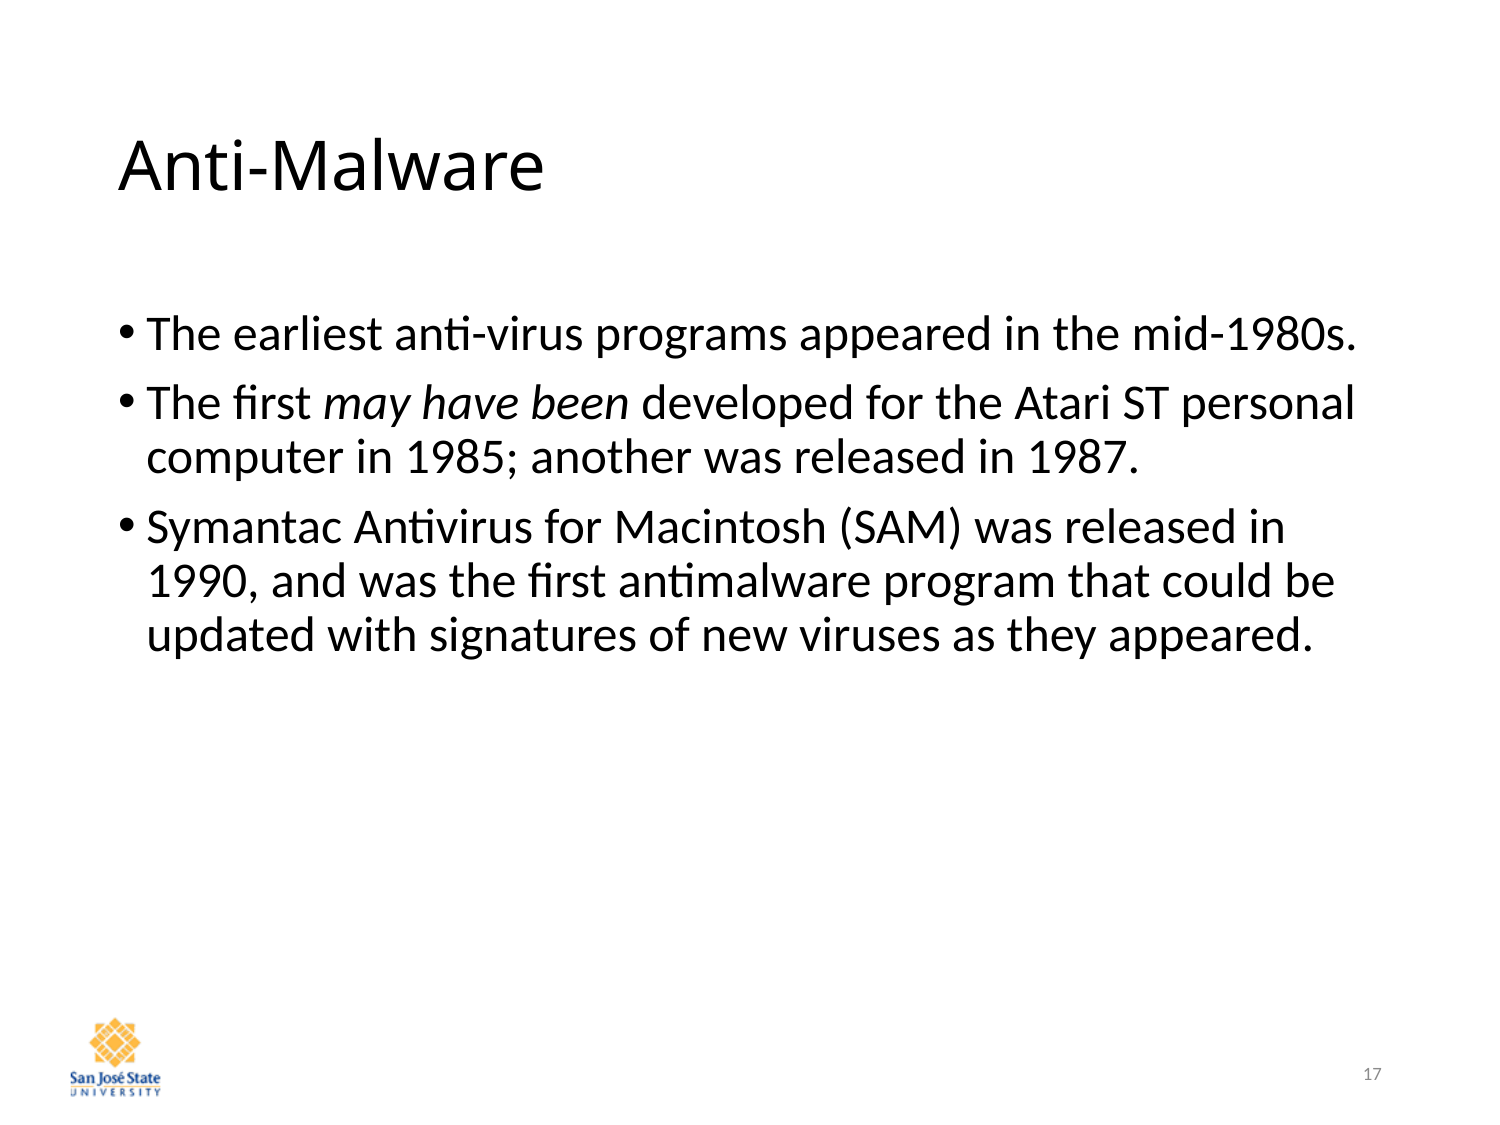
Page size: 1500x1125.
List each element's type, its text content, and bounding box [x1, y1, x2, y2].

list The earliest anti-virus programs appeared in the mid-1980s. The first may have been developed for the Atari ST personal computer in 1985; another was released in 1987. Symantac Antivirus for Macintosh (SAM) was released in 1990, and was the first antimalware program that could be updated with signatures of new viruses as they appeared. [103, 299, 1397, 1014]
slide_number 17 [1059, 1042, 1397, 1103]
title Anti-Malware [103, 59, 1397, 278]
picture [60, 1012, 166, 1112]
